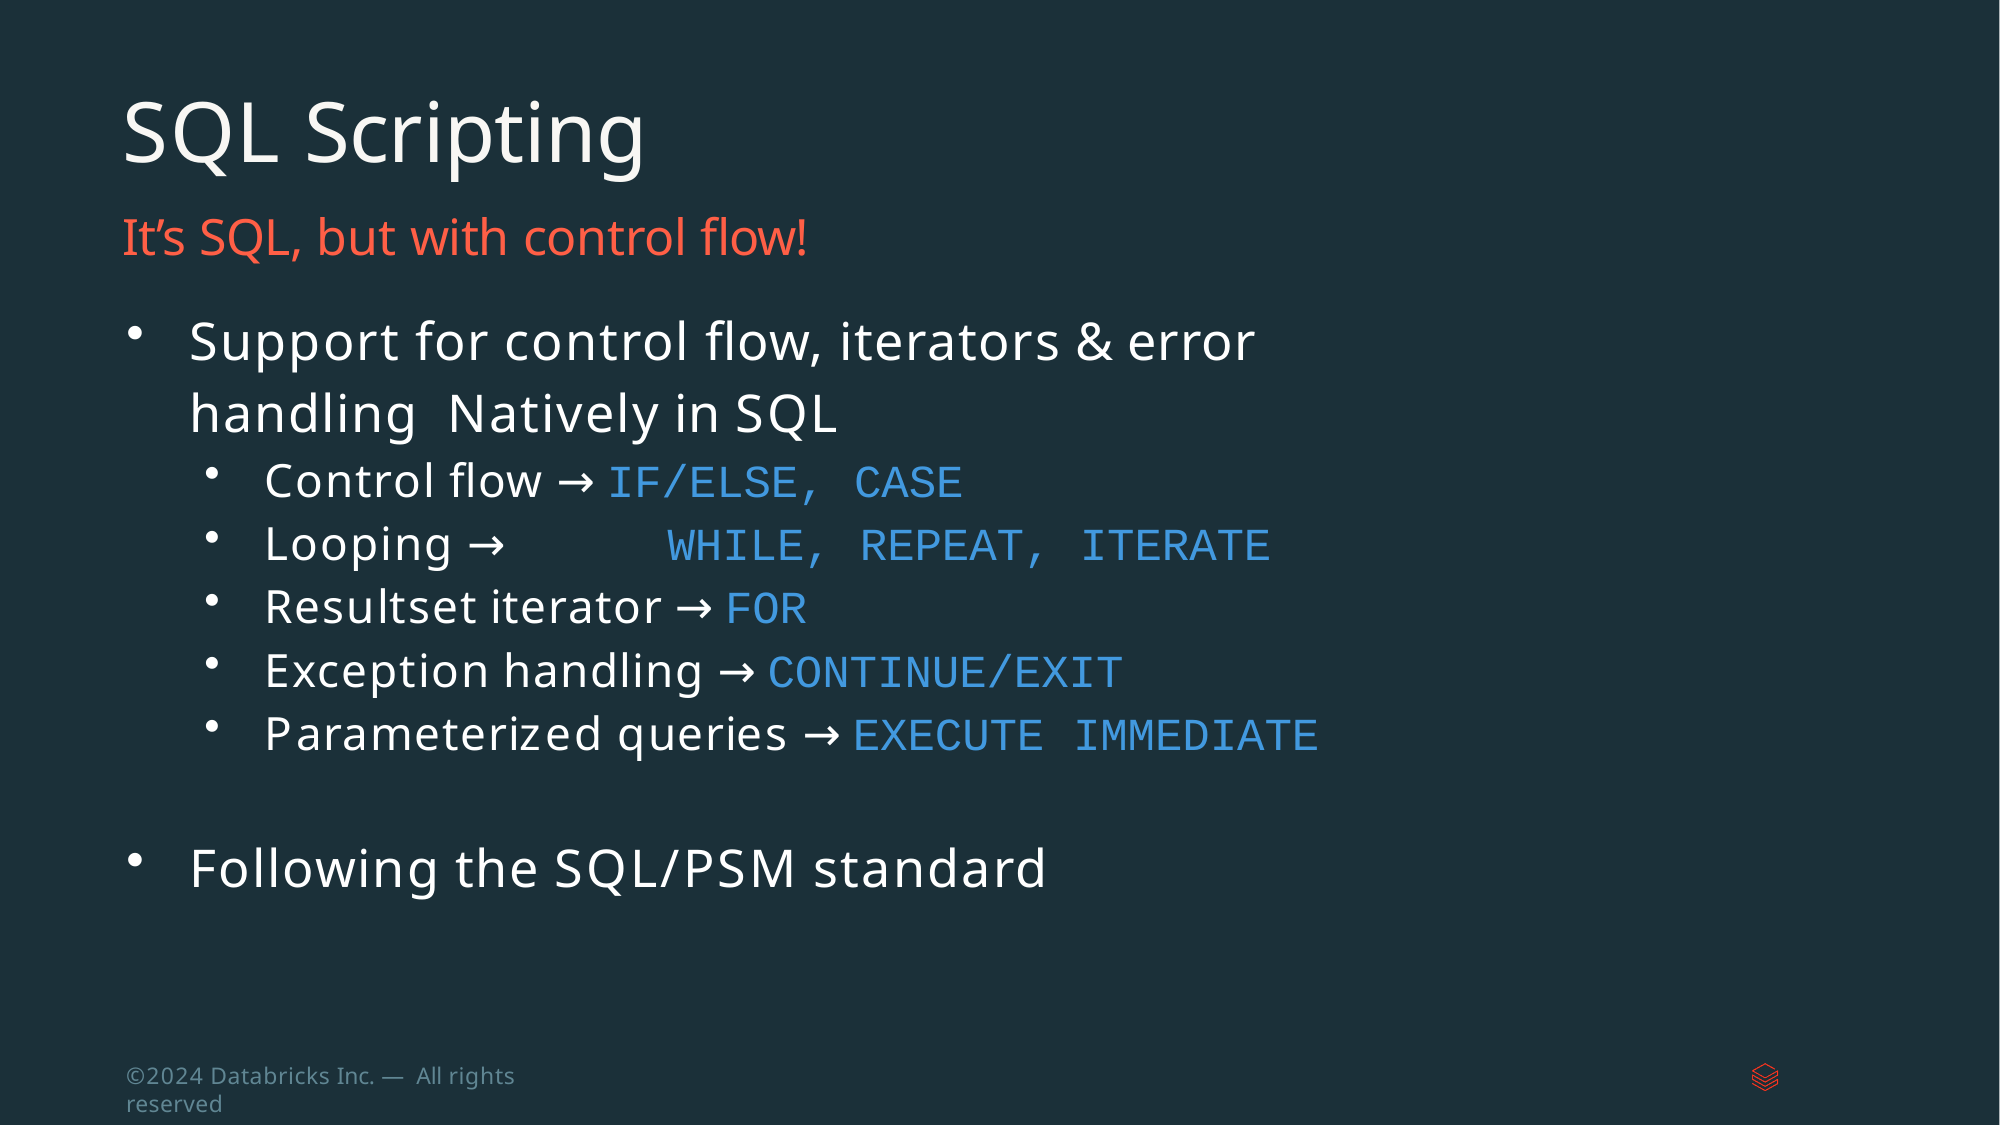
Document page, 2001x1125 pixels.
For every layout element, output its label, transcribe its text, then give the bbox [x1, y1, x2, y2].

text_box It’s SQL, but with control flow! Support for control flow, iterators & error handling Natively in SQL Control flow → IF/ELSE, CASE Looping → WHILE, REPEAT, ITERATE Resultset iterator → FOR Exception handling → CONTINUE/EXIT Parameterized queries → EXECUTE IMMEDIATE Following the SQL/PSM standard [120, 203, 1419, 898]
title SQL Scripting [120, 76, 661, 203]
picture [1749, 1061, 1781, 1093]
footer ©2024 Databricks Inc. — All rights reserved [123, 1059, 586, 1125]
